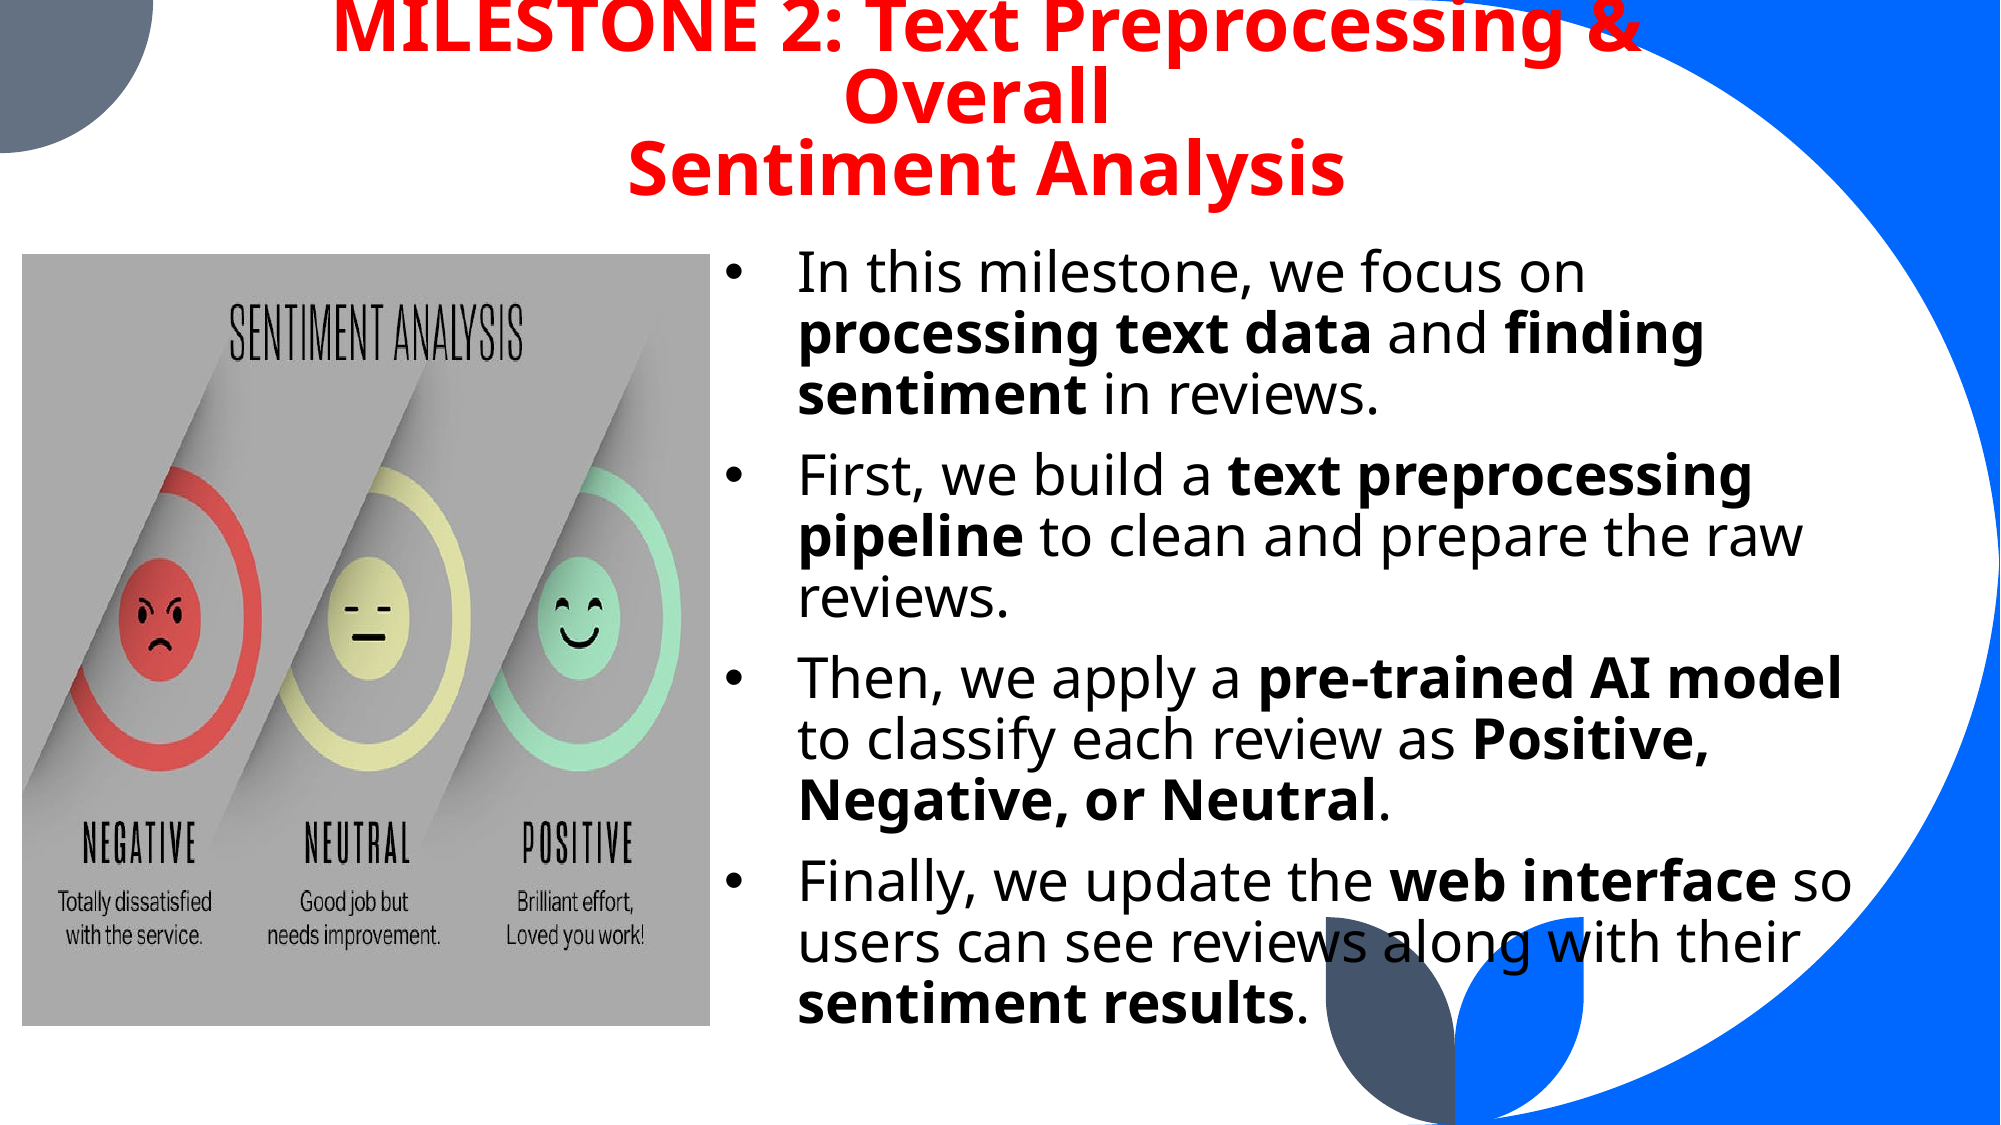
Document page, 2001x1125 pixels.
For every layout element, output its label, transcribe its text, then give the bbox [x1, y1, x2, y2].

list In this milestone, we focus on processing text data and finding sentiment in reviews. First, we build a text preprocessing pipeline to clean and prepare the raw reviews. Then, we apply a pre-trained AI model to classify each review as Positive, Negative, or Neutral. Finally, we update the web interface so users can see reviews along with their sentiment results. [709, 236, 1896, 1045]
title MILESTONE 2: Text Preprocessing & Overall Sentiment Analysis [185, 50, 1790, 218]
picture [22, 254, 710, 1026]
